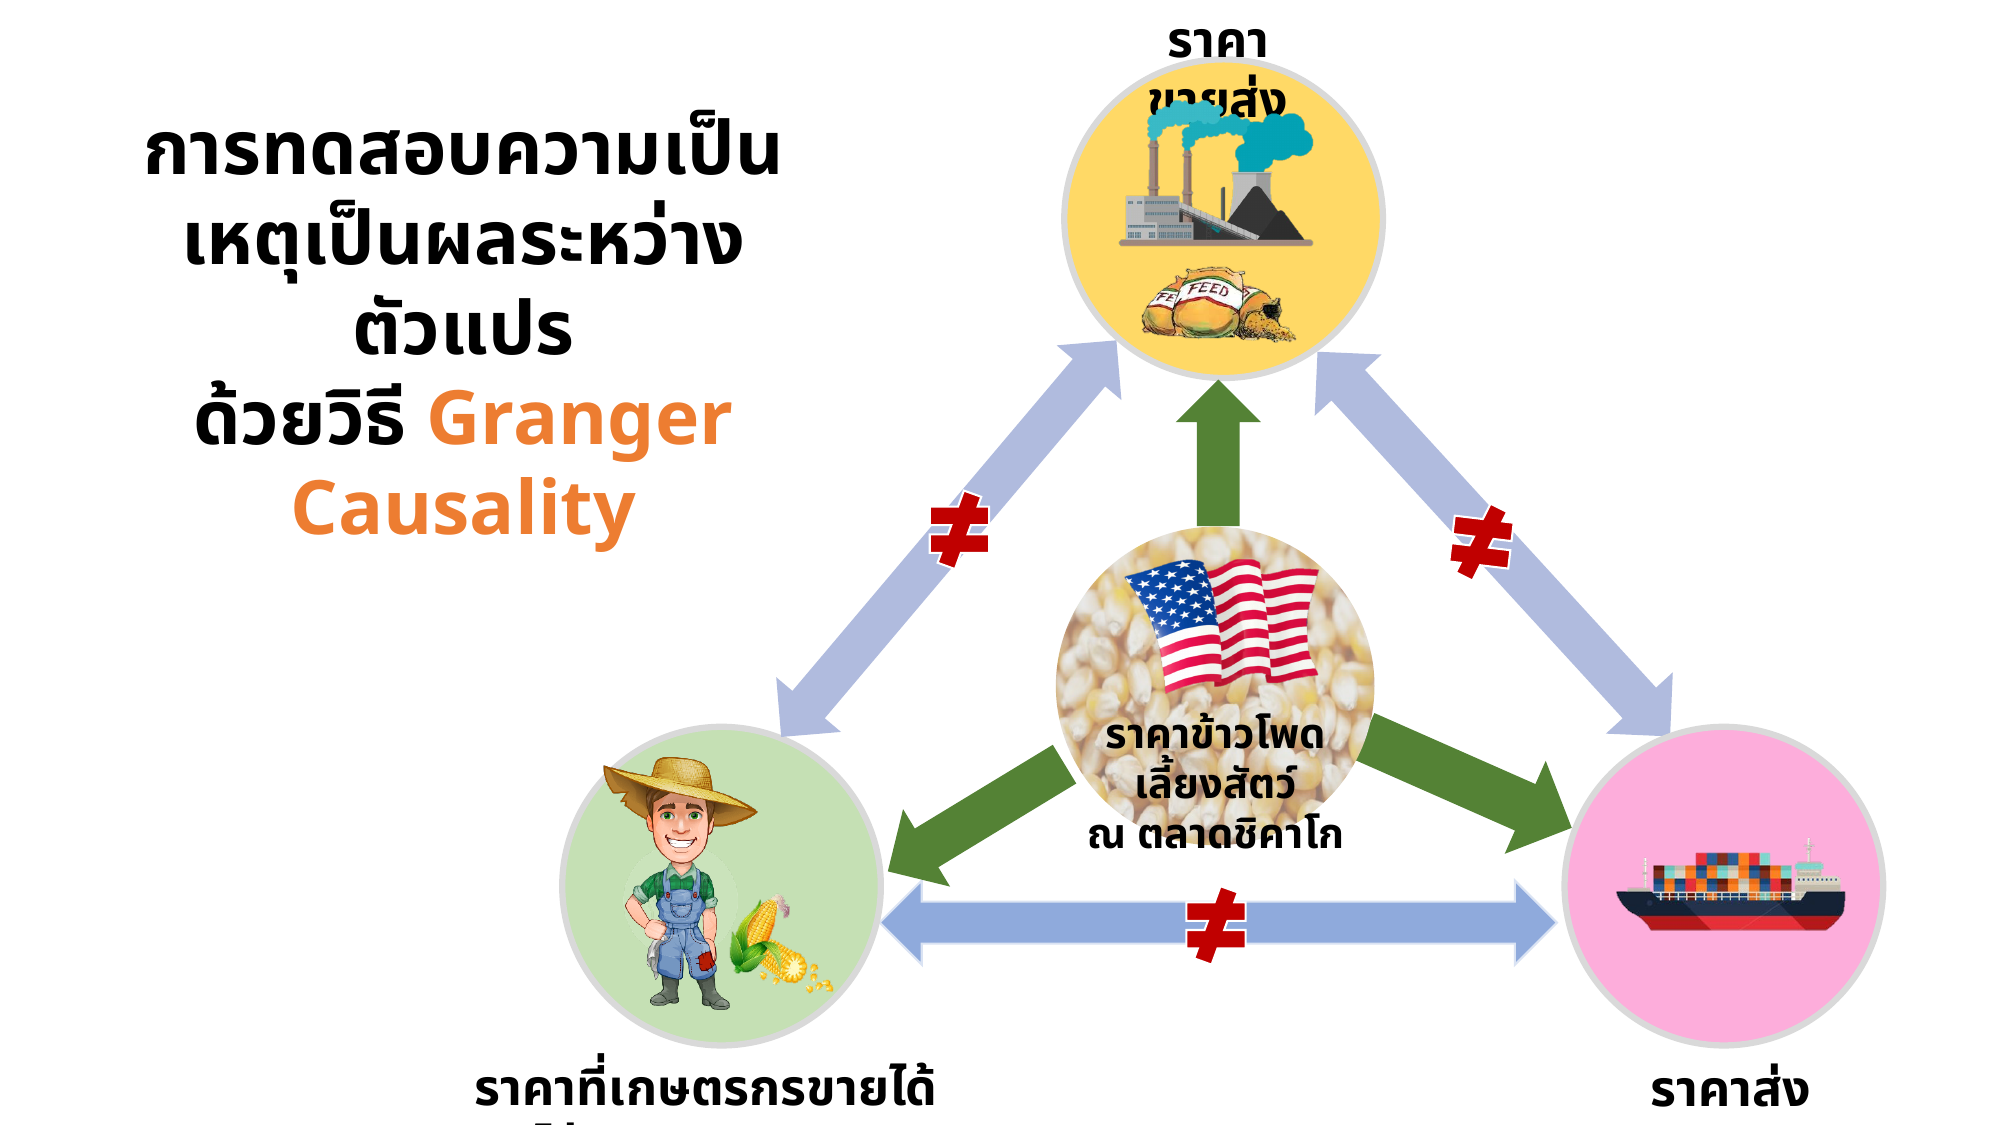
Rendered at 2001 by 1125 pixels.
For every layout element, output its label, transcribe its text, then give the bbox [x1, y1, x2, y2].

picture [1610, 834, 1852, 939]
picture [566, 757, 795, 1010]
picture [1107, 542, 1330, 716]
text_box ราคาขายส่ง [1101, 0, 1335, 59]
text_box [562, 59, 1896, 1056]
text_box การทดสอบความเป็นเหตุเป็นผลระหว่างตัวแปร ด้วยวิธี Granger Causality [69, 91, 562, 557]
text_box ราคาที่เกษตรกรขายได้ ณ ไร่นา [460, 1048, 1002, 1125]
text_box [1099, 90, 1333, 365]
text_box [727, 891, 848, 1001]
text_box ราคาส่งออก [1614, 1056, 1848, 1125]
